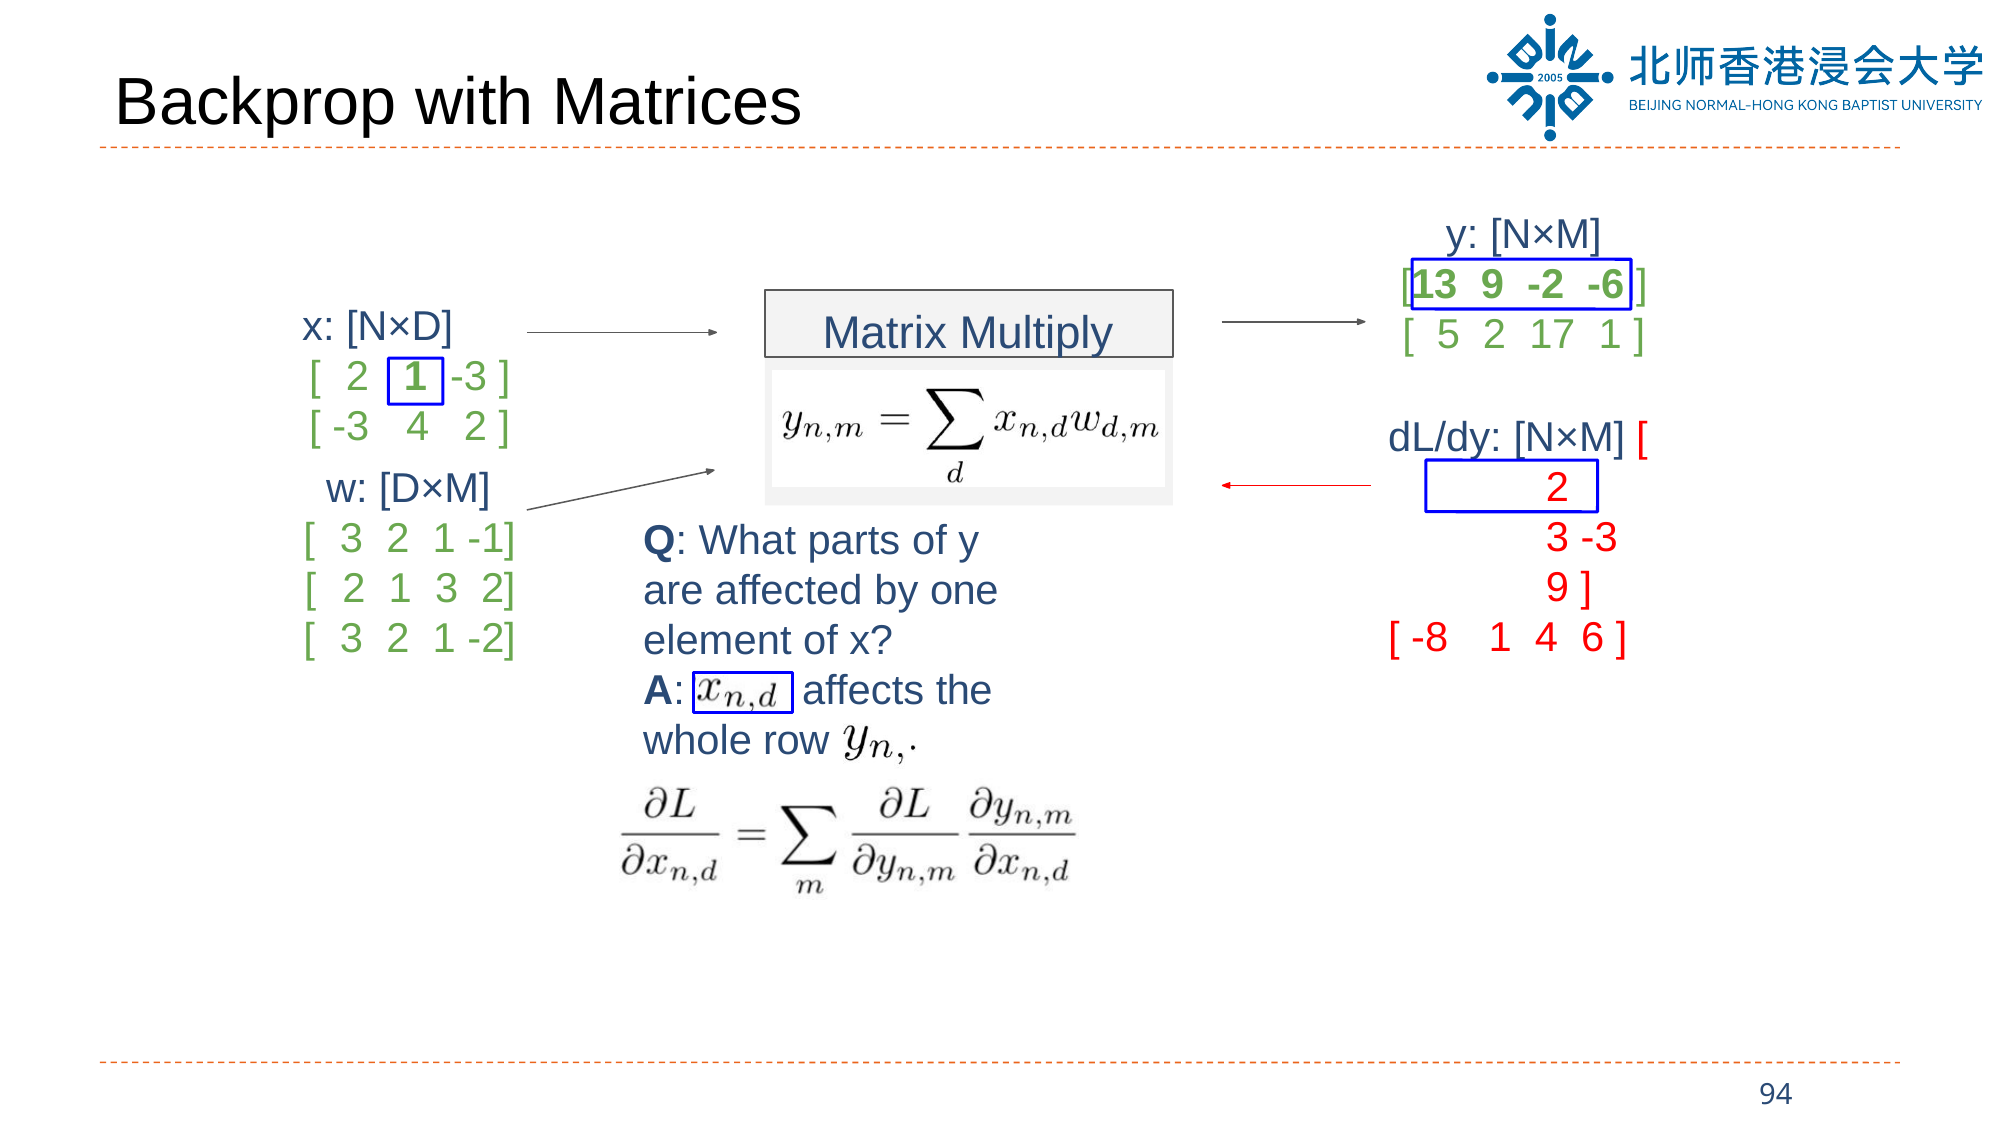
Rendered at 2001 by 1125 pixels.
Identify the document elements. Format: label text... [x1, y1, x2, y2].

picture [1469, 0, 2000, 156]
title Backprop with Matrices [99, 24, 1900, 146]
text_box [299, 204, 1650, 901]
